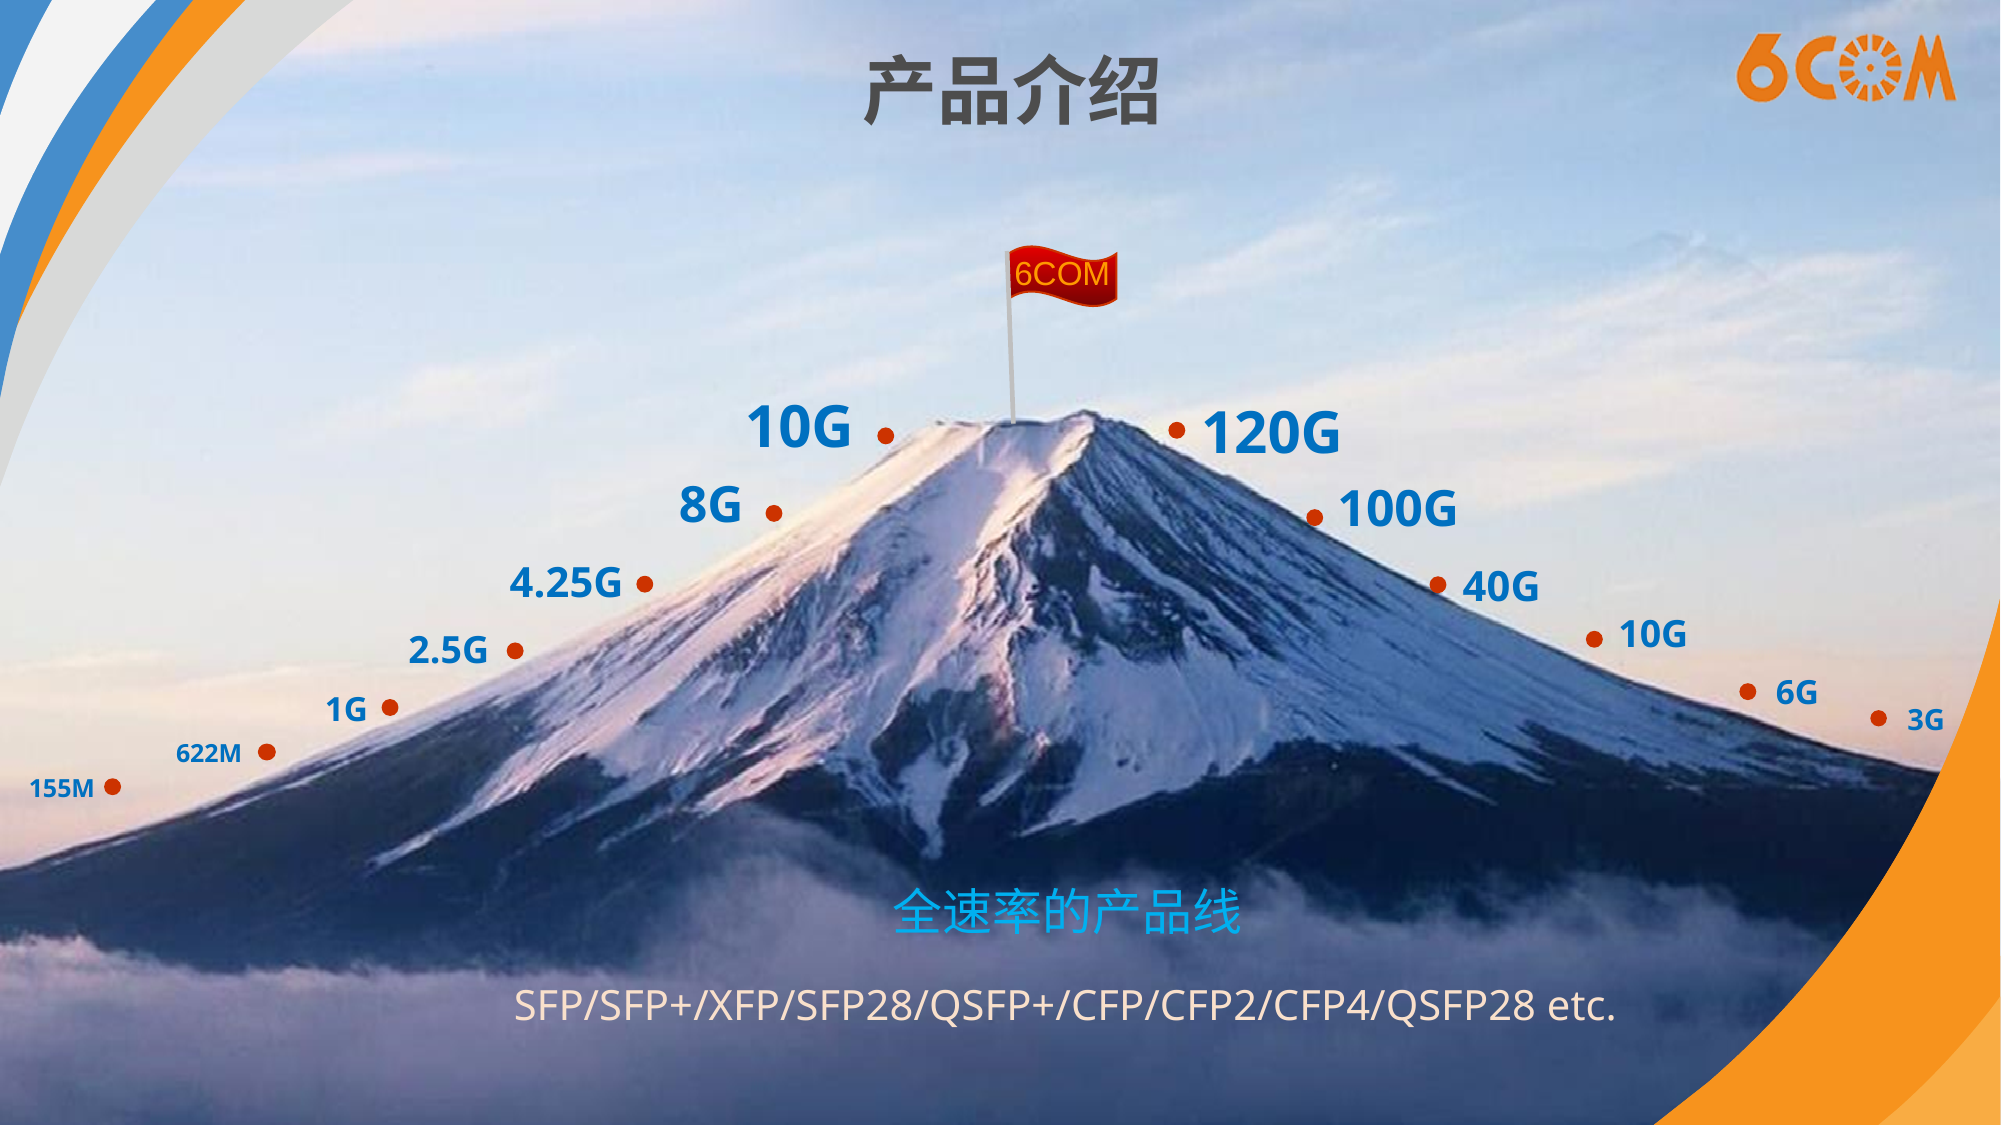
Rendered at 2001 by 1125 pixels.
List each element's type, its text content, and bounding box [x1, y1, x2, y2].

text_box 4.25G [494, 548, 686, 614]
text_box [1169, 422, 1185, 438]
text_box 6G [1761, 663, 1866, 719]
text_box [1430, 577, 1446, 593]
text_box [1740, 683, 1756, 700]
text_box 3G [1892, 694, 2000, 744]
text_box 1G [310, 681, 443, 736]
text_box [14, 765, 147, 811]
text_box [1586, 631, 1603, 647]
text_box [766, 505, 782, 522]
text_box 2.5G [393, 618, 527, 679]
text_box [878, 428, 894, 444]
picture [0, 0, 2001, 1125]
text_box 100G [1322, 468, 1493, 544]
text_box [382, 699, 398, 716]
text_box 40G [1447, 552, 1628, 617]
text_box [1006, 246, 1117, 424]
text_box [1307, 509, 1323, 526]
text_box 6COM [999, 244, 1168, 299]
text_box 8G [664, 465, 798, 541]
text_box 全速率的产品线 [878, 872, 1342, 948]
text_box 10G [1603, 602, 1737, 663]
text_box 10G [730, 381, 929, 467]
title 产品介绍 [149, 46, 1875, 264]
text_box [637, 576, 653, 592]
text_box SFP/SFP+/XFP/SFP28/QSFP+/CFP/CFP2/CFP4/QSFP28 etc. [498, 971, 1633, 1036]
text_box 120G [1186, 387, 1402, 473]
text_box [161, 730, 304, 776]
text_box [1871, 710, 1887, 726]
